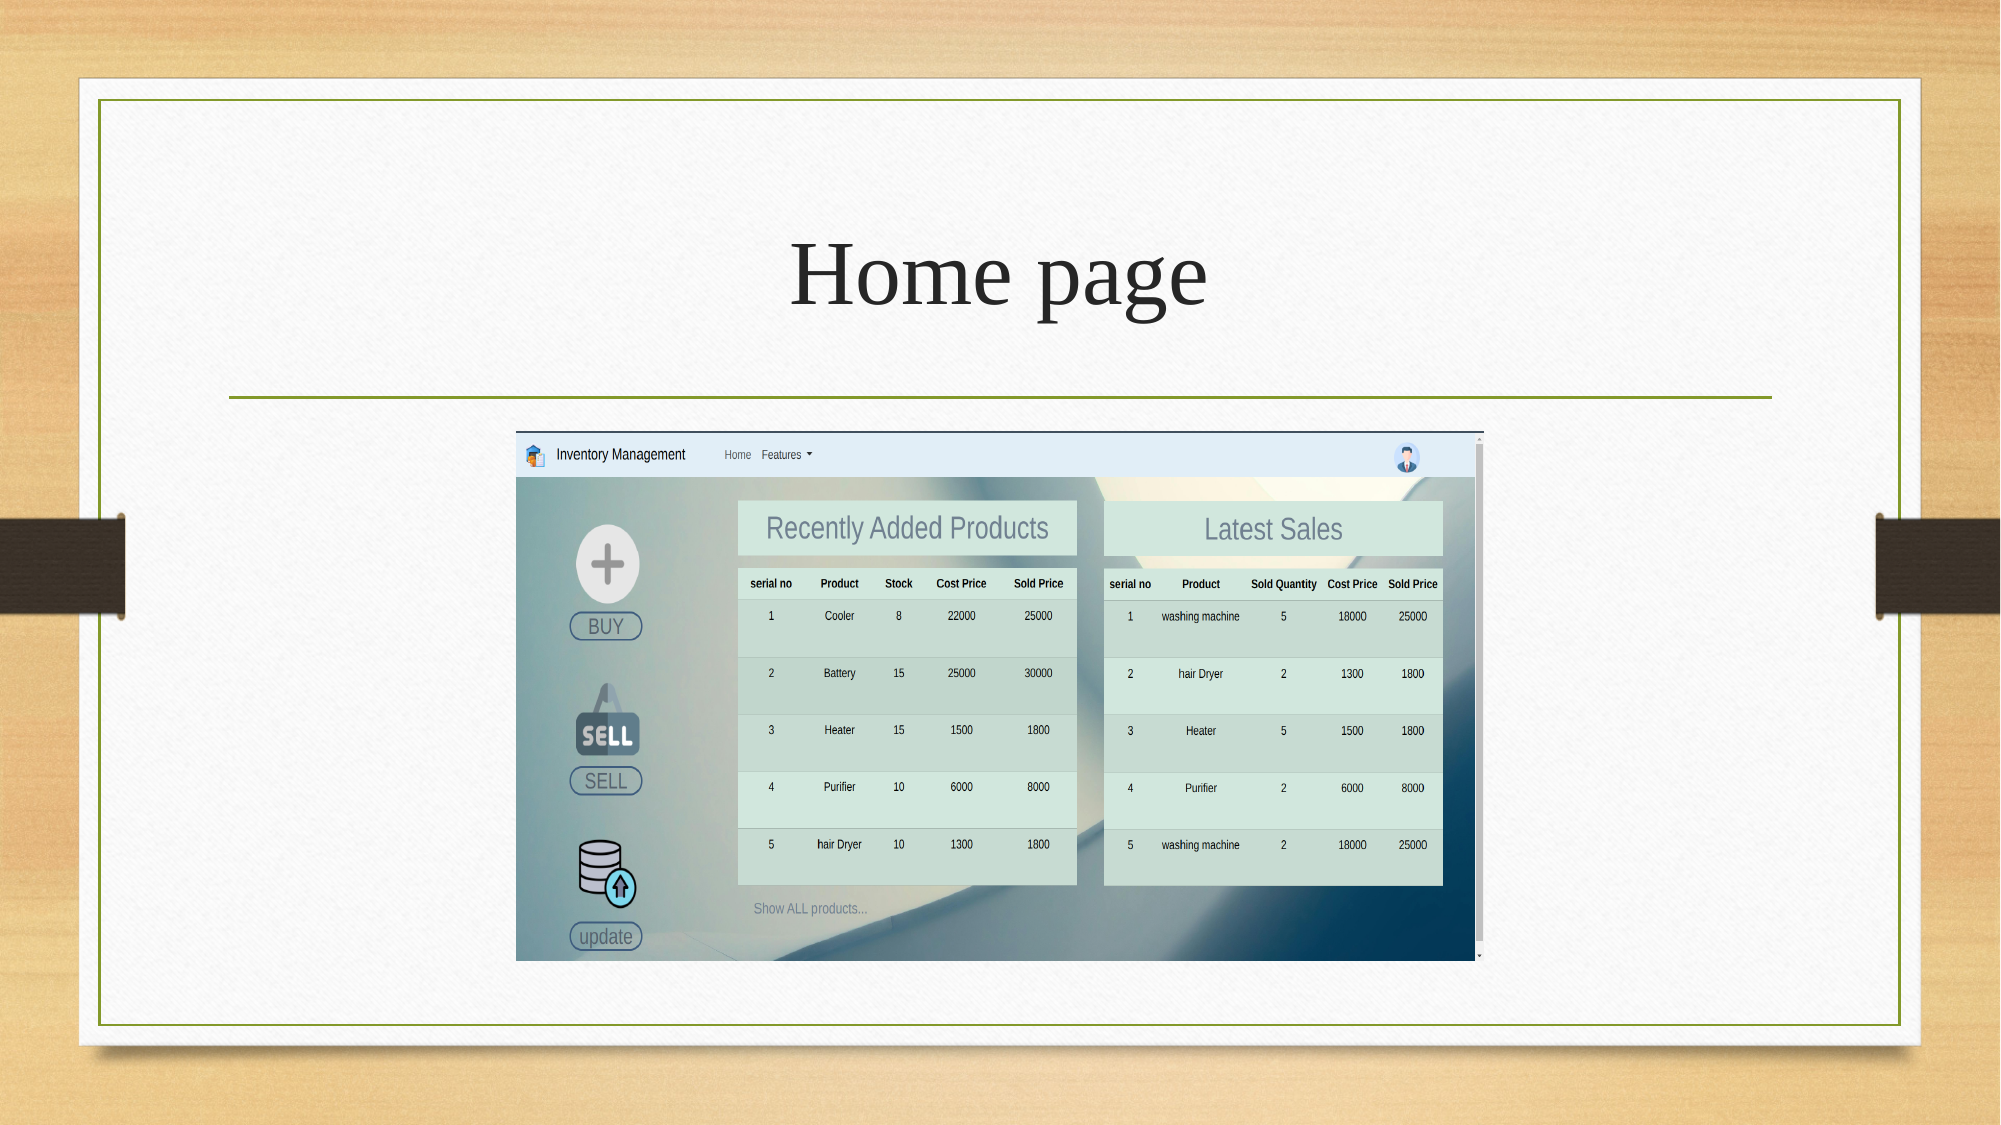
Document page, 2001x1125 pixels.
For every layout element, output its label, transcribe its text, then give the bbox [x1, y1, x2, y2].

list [515, 431, 1486, 961]
picture [0, 0, 2001, 1125]
title Home page [212, 161, 1788, 375]
